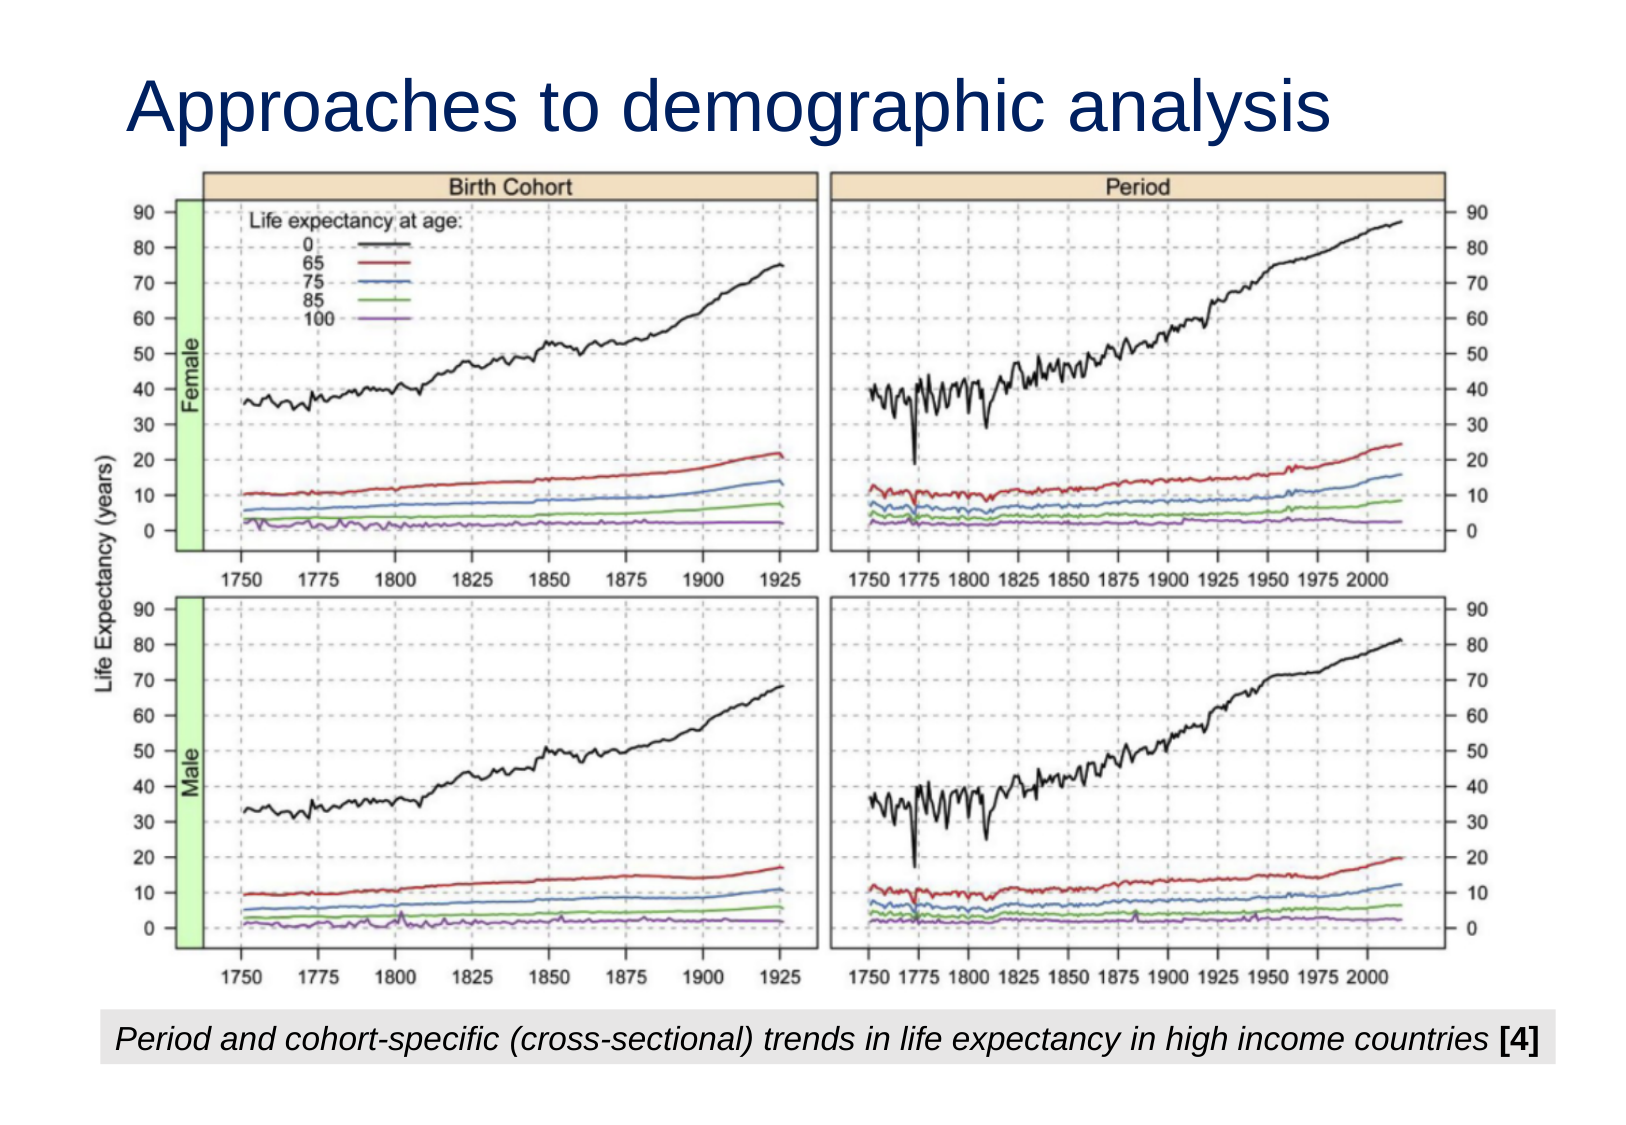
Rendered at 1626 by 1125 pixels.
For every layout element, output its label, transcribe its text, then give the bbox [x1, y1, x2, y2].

title Approaches to demographic analysis [111, 59, 1514, 152]
picture [80, 152, 1514, 1006]
text_box Period and cohort-specific (cross-sectional) trends in life expectancy in high income countries [4] [100, 1009, 1556, 1065]
